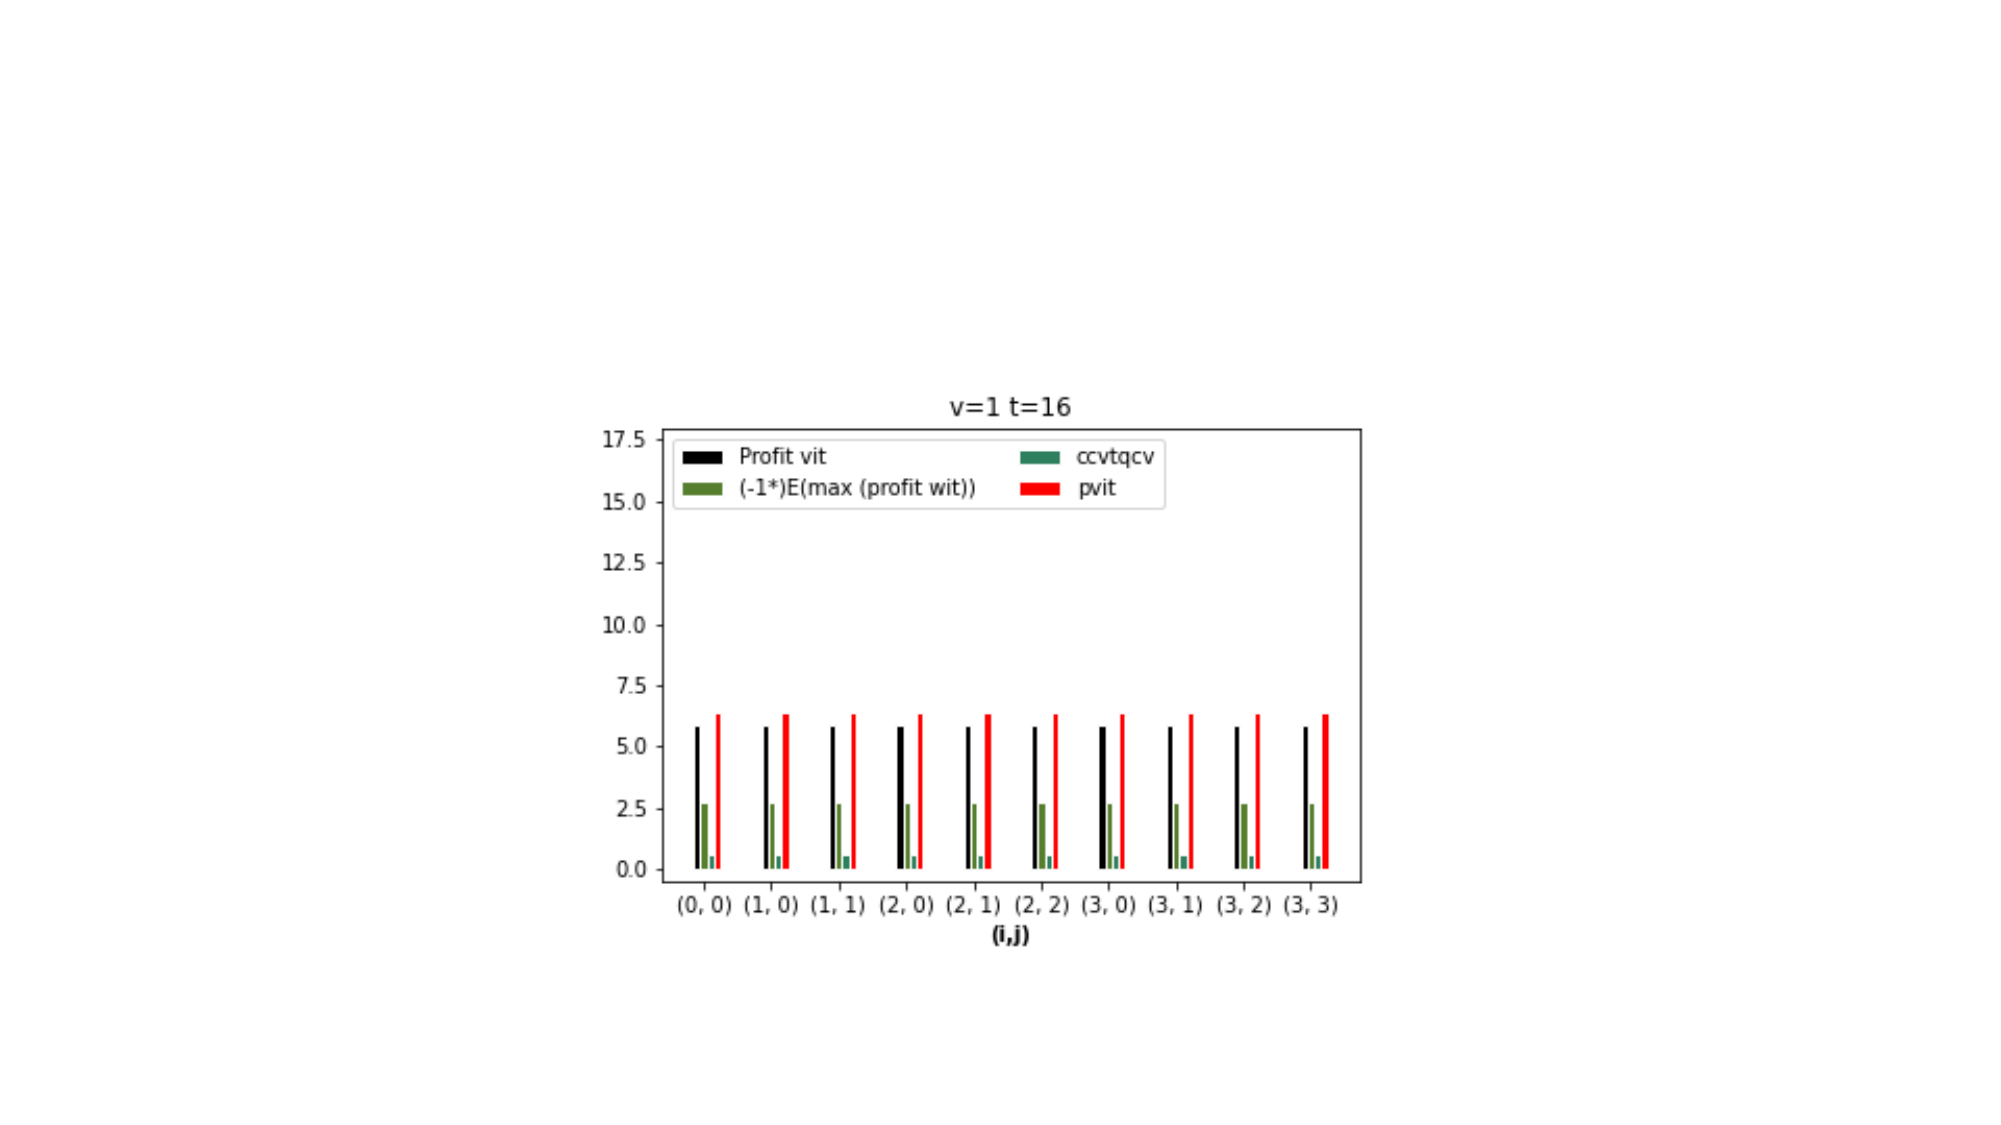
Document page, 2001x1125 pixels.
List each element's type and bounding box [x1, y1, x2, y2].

list [549, 356, 1450, 957]
